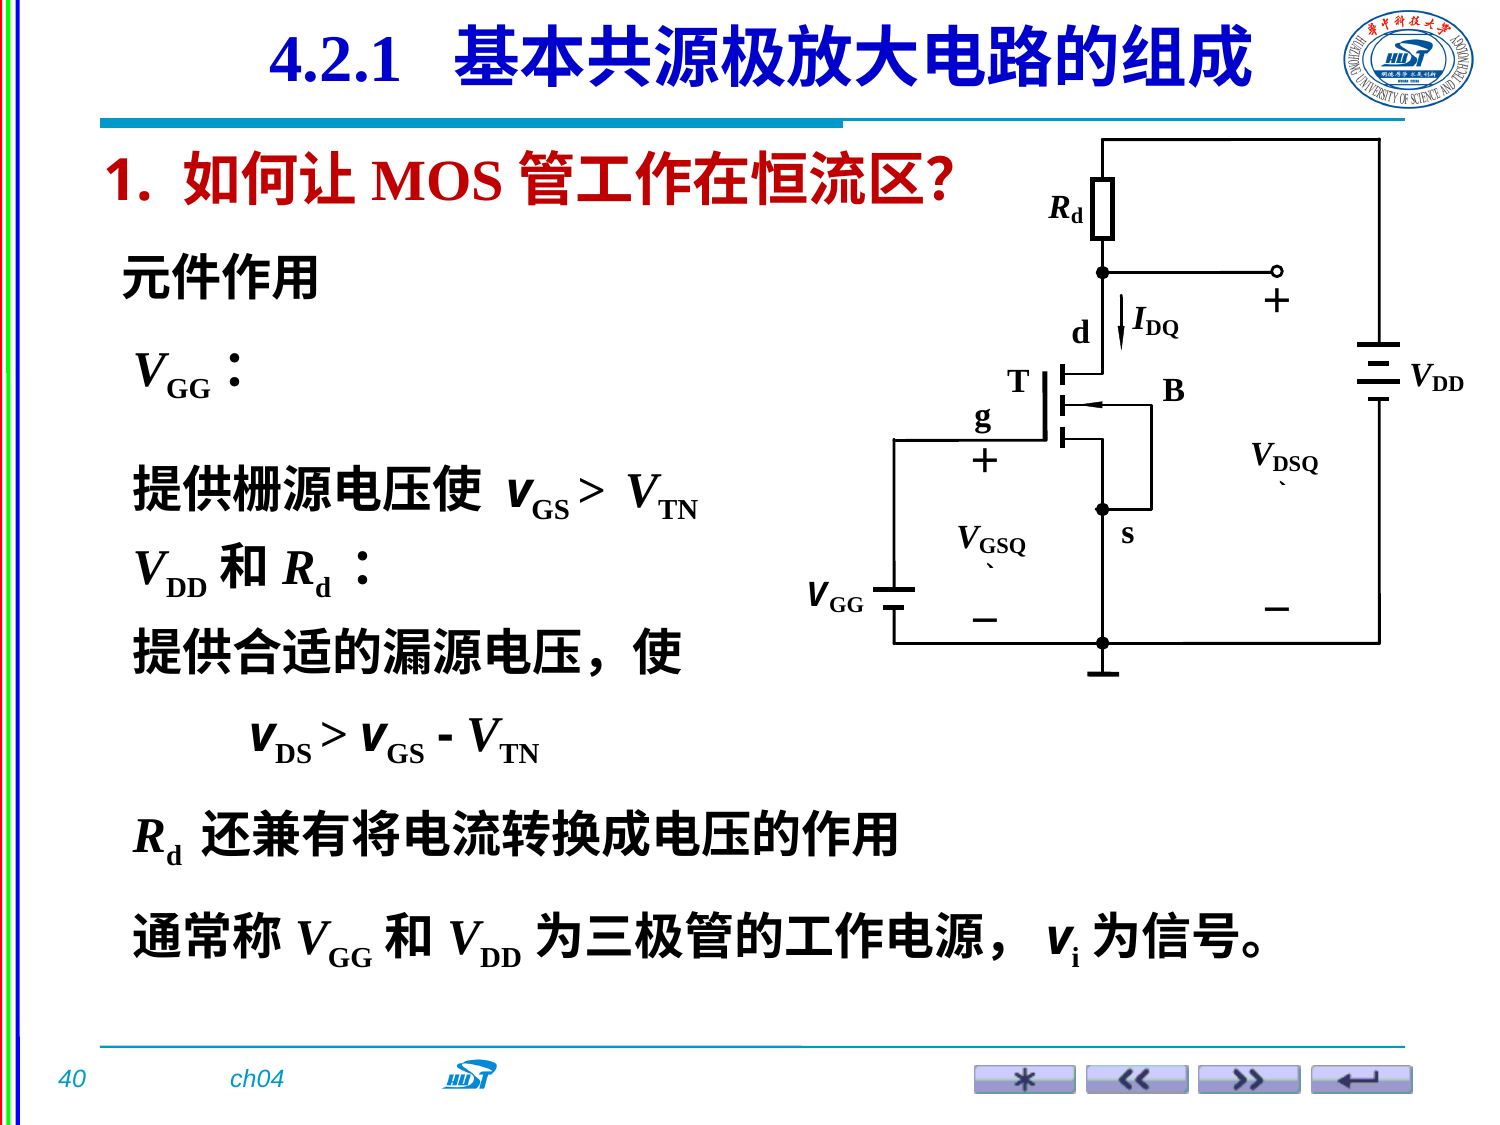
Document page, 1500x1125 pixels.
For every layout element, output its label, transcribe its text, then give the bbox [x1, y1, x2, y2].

text_box VDD和Rd ： 提供合适的漏源电压，使 vDS > vGS - VTN [117, 506, 880, 774]
text_box 元件作用 [106, 219, 544, 313]
picture [441, 1059, 497, 1089]
text_box 1. 如何让MOS管工作在恒流区？ [88, 113, 1034, 220]
picture [1086, 1065, 1189, 1094]
text_box 通常称VGG和VDD为三极管的工作电源，vi为信号。 [117, 877, 1383, 981]
picture [1198, 1065, 1301, 1094]
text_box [806, 136, 1471, 678]
text_box VGG： 提供栅源电压使 vGS > VTN [117, 308, 798, 506]
text_box Rd 还兼有将电流转换成电压的作用 [117, 774, 1193, 877]
picture [974, 1065, 1076, 1094]
text_box 4.2.1 基本共源极放大电路的组成 [123, 7, 1400, 102]
picture [1340, 7, 1479, 111]
picture [1311, 1065, 1413, 1094]
